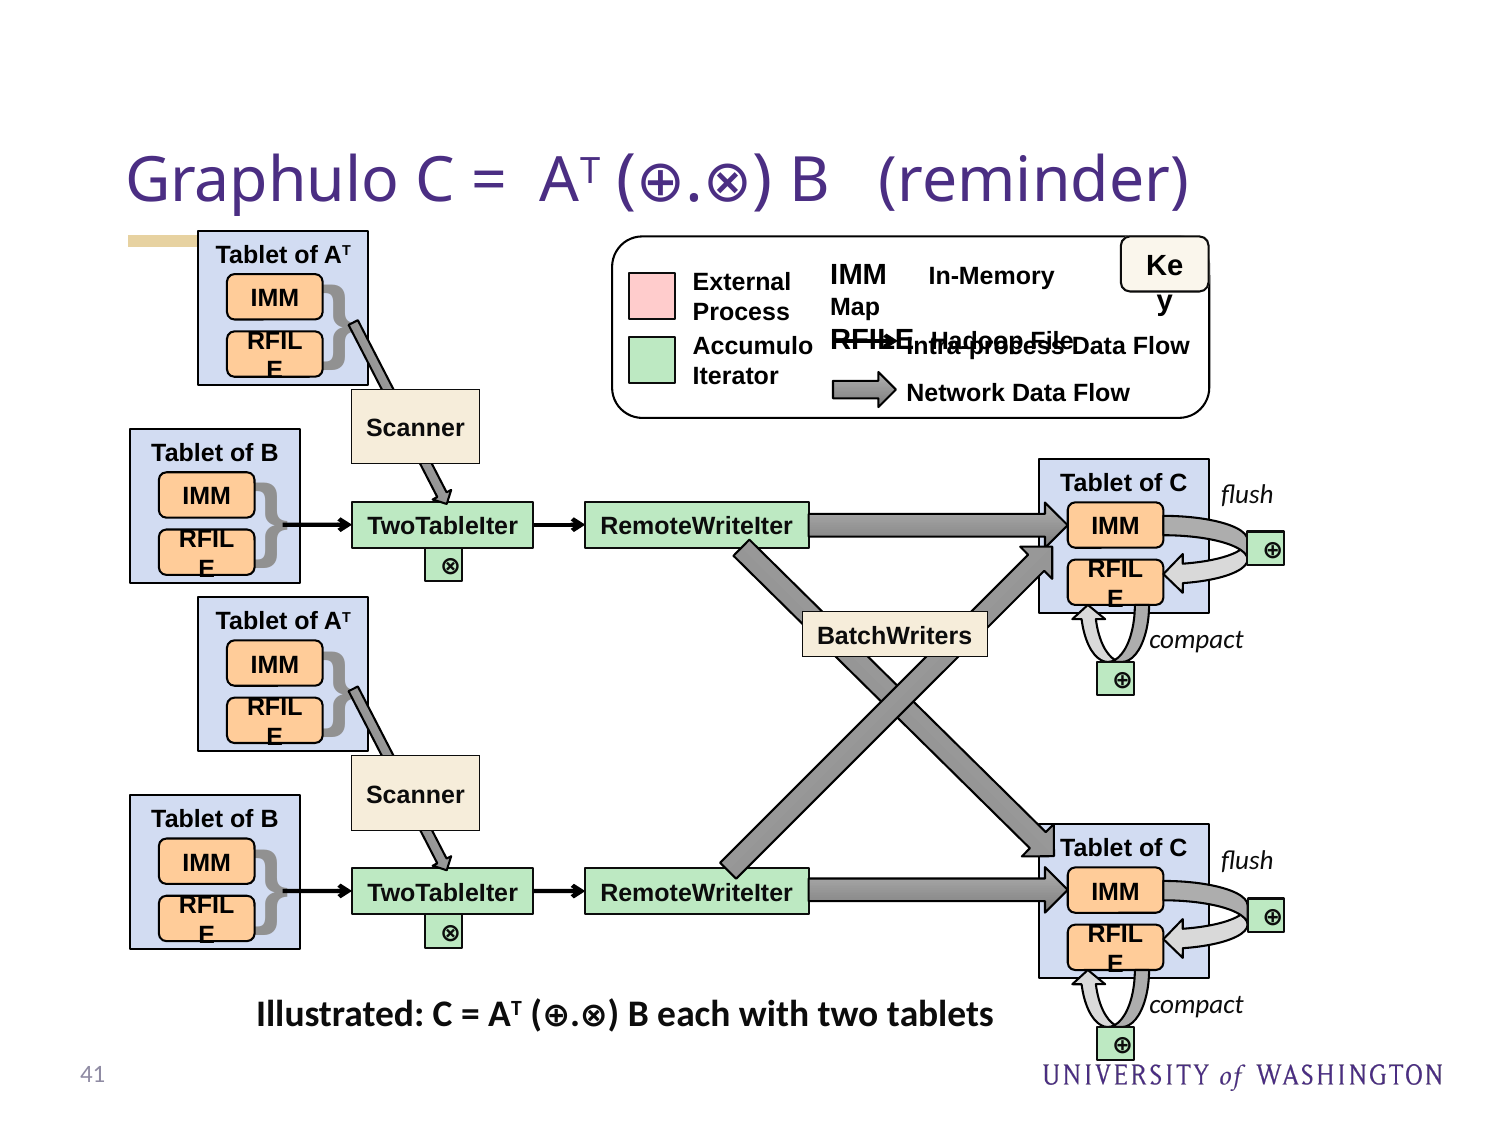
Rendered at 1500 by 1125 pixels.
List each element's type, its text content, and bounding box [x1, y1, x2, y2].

text_box [720, 657, 958, 879]
picture [1043, 1064, 1442, 1091]
text_box Tablet of C [1038, 527, 1210, 614]
text_box RemoteWriteIter [585, 867, 809, 915]
text_box [808, 867, 1068, 913]
text_box Rfile [1067, 924, 1164, 971]
text_box [378, 725, 394, 755]
text_box ⊕ [1097, 661, 1134, 696]
text_box TwoTableIter [351, 501, 534, 548]
text_box [1072, 604, 1134, 661]
text_box Scanner [351, 389, 480, 464]
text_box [197, 596, 373, 752]
text_box ⊗ [425, 914, 462, 948]
text_box ⊕ [1247, 898, 1285, 933]
text_box [1163, 515, 1247, 593]
text_box TwoTableIter [351, 867, 534, 914]
text_box [1163, 880, 1247, 958]
text_box compact [1134, 613, 1259, 661]
text_box ⊕ [1247, 531, 1285, 565]
text_box [836, 657, 897, 701]
text_box Tablet of C [1038, 459, 1210, 523]
text_box [897, 702, 1055, 857]
text_box BatchWriters [802, 611, 988, 657]
text_box [971, 546, 1053, 627]
text_box ⊕ [1097, 1026, 1134, 1061]
text_box flush [1206, 469, 1289, 517]
text_box [1072, 969, 1134, 1026]
text_box ⊗ [425, 547, 462, 582]
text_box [611, 236, 1210, 419]
text_box Imm [1067, 502, 1164, 548]
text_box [197, 230, 373, 386]
text_box flush [1206, 834, 1289, 882]
text_box [808, 502, 1068, 546]
text_box Tablet of C [1038, 892, 1210, 979]
text_box [733, 539, 822, 624]
text_box RemoteWriteIter [585, 501, 809, 548]
text_box Tablet of C [1038, 824, 1210, 888]
text_box [420, 464, 452, 504]
list Graphulo C = AT (⊕.⊗) B (reminder) [110, 60, 1475, 224]
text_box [129, 794, 305, 950]
text_box Rfile [1067, 559, 1164, 605]
text_box compact [1134, 979, 1259, 1027]
text_box Illustrated: C = AT (⊕.⊗) B each with two tablets [237, 982, 1022, 1042]
picture [128, 235, 197, 247]
text_box [420, 831, 452, 871]
text_box Imm [1067, 867, 1164, 913]
slide_number 41 [64, 1042, 403, 1103]
text_box Scanner [351, 755, 480, 831]
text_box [129, 428, 305, 584]
text_box [378, 359, 394, 389]
